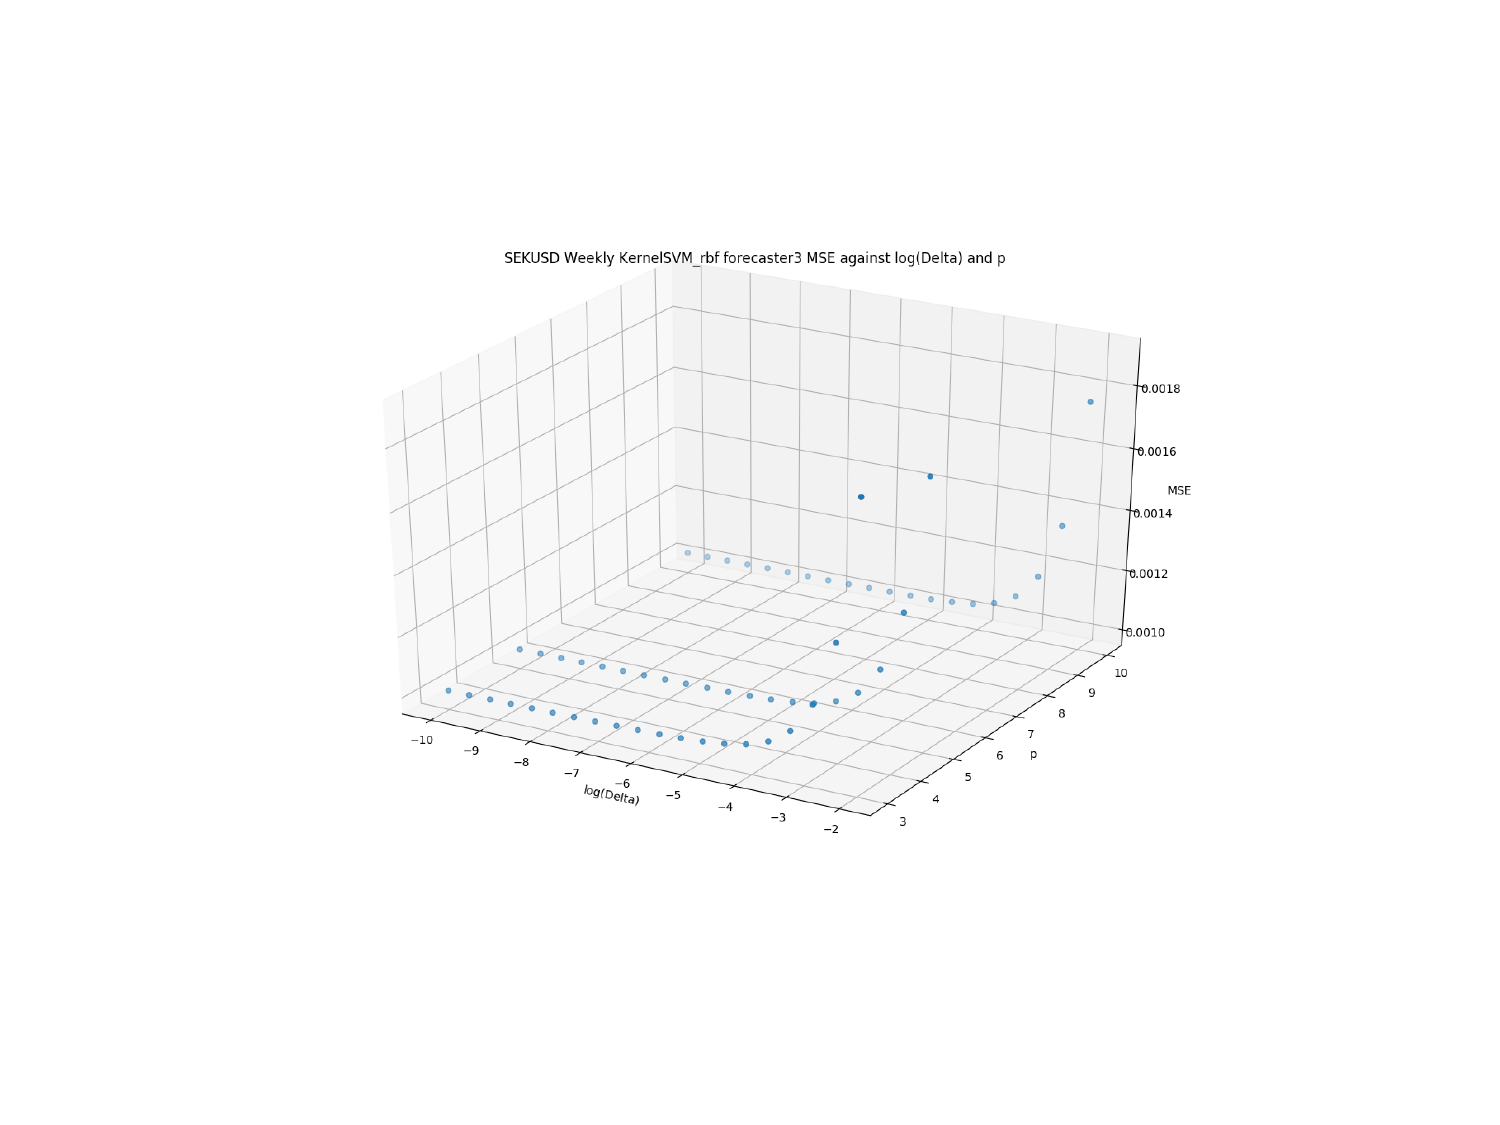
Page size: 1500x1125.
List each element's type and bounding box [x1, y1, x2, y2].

picture [119, 119, 1358, 946]
